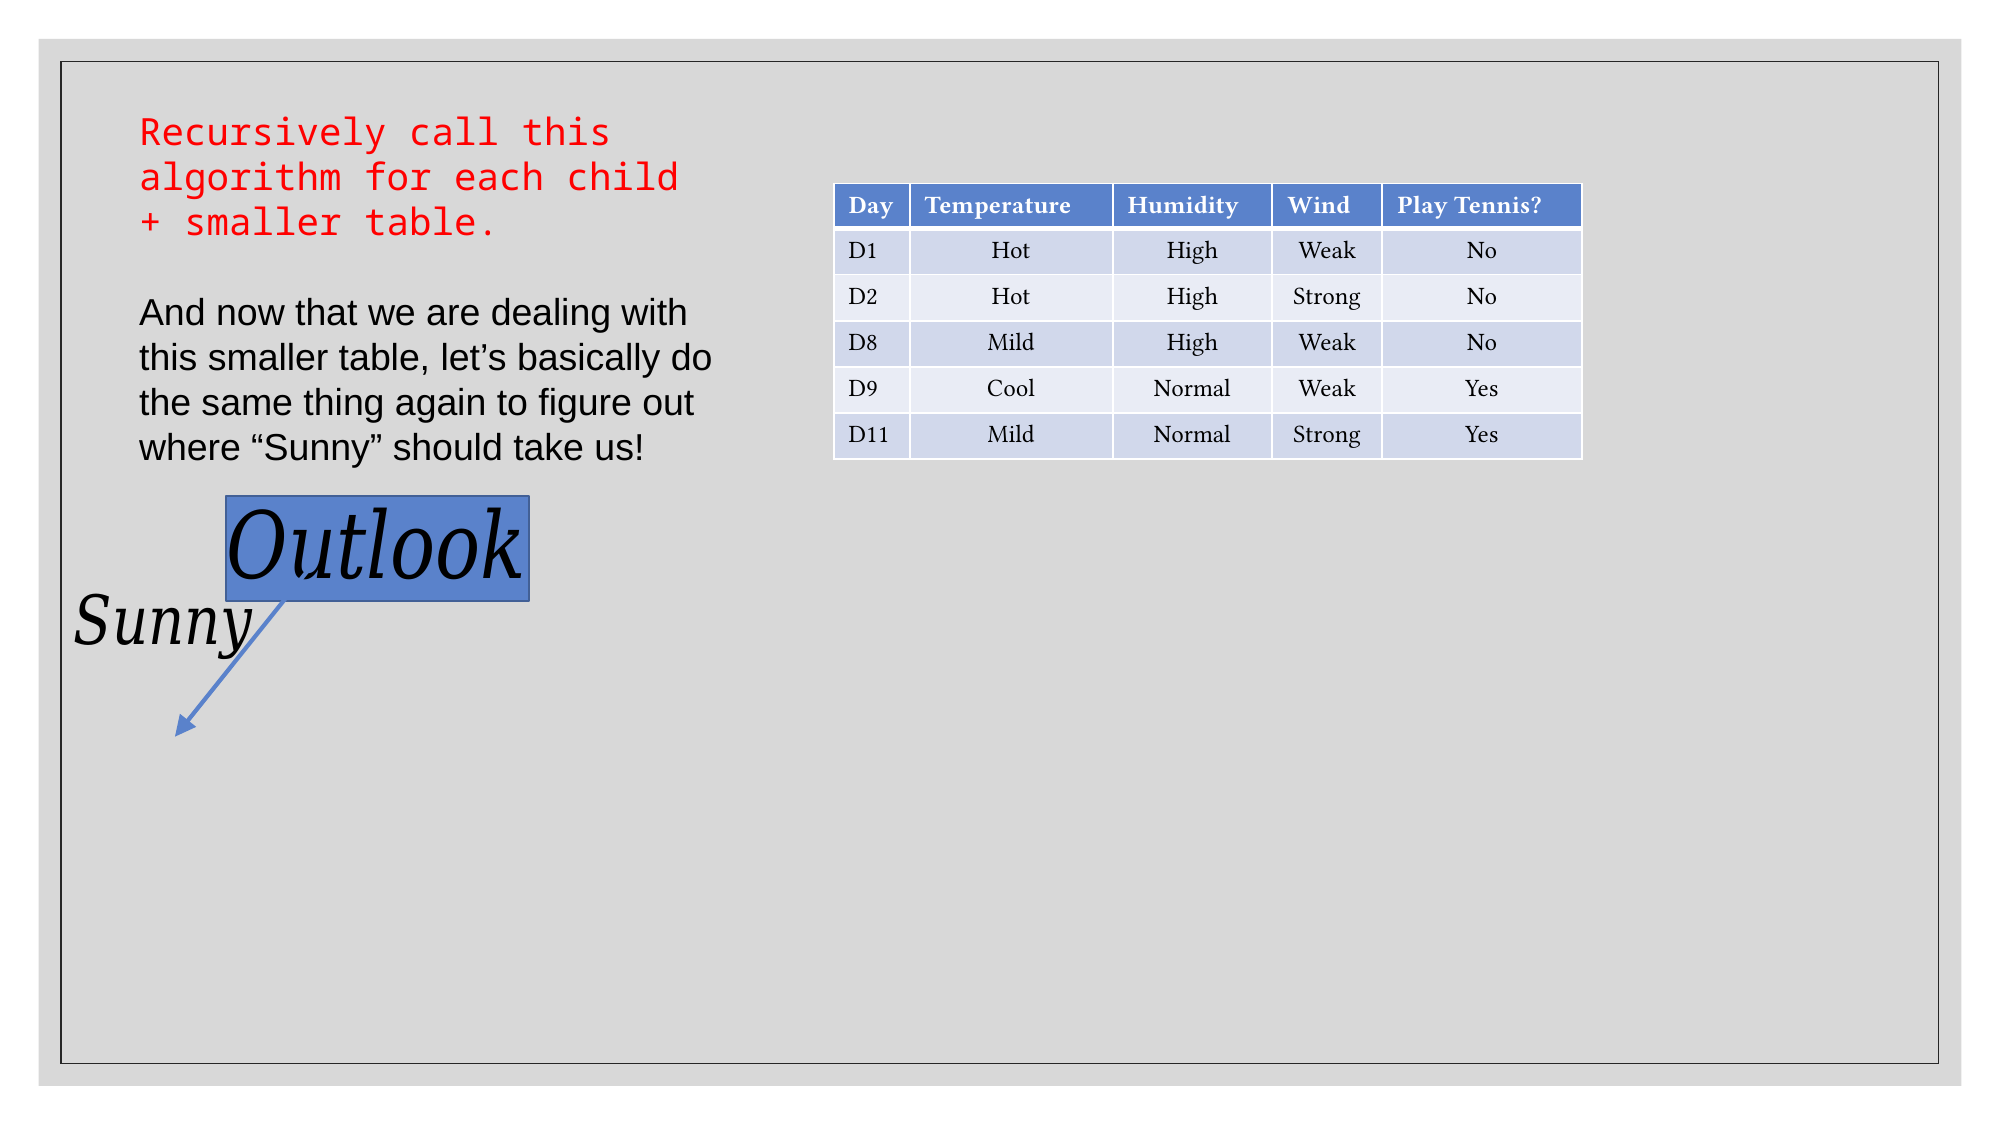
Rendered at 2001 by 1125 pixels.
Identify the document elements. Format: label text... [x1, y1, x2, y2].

table_cell Yes [1383, 368, 1581, 412]
table_cell Mild [911, 322, 1112, 366]
table_cell Normal [1114, 368, 1271, 412]
table_header Day [835, 184, 909, 226]
table_header Humidity [1114, 184, 1271, 226]
table_cell High [1114, 231, 1271, 274]
table_cell D1 [835, 231, 909, 274]
table_cell Strong [1273, 414, 1381, 458]
text_box Recursively call this algorithm for each child + smaller table. And now that we are dealing with this smaller table, let’s basically do the same thing again to figure out where “Sunny” should take us! [124, 100, 733, 521]
table_cell D11 [835, 414, 909, 458]
table_cell Strong [1273, 275, 1381, 320]
table_cell Weak [1273, 231, 1381, 274]
table_cell High [1114, 275, 1271, 320]
table_cell Normal [1114, 414, 1271, 458]
table_cell Weak [1273, 322, 1381, 366]
table_cell Mild [911, 414, 1112, 458]
table_cell No [1383, 275, 1581, 320]
table_header Temperature [911, 184, 1112, 226]
list [174, 345, 1825, 1020]
table_cell Yes [1383, 414, 1581, 458]
table_header Play Tennis? [1383, 184, 1581, 226]
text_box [174, 564, 313, 737]
table_cell D9 [835, 368, 909, 412]
table_cell Hot [911, 231, 1112, 274]
table_cell D8 [835, 322, 909, 366]
table_cell Hot [911, 275, 1112, 320]
table_cell High [1114, 322, 1271, 366]
table_cell D2 [835, 275, 909, 320]
table_cell Cool [911, 368, 1112, 412]
table_cell Weak [1273, 368, 1381, 412]
table_cell No [1383, 231, 1581, 274]
table_cell No [1383, 322, 1581, 366]
table_header Wind [1273, 184, 1381, 226]
